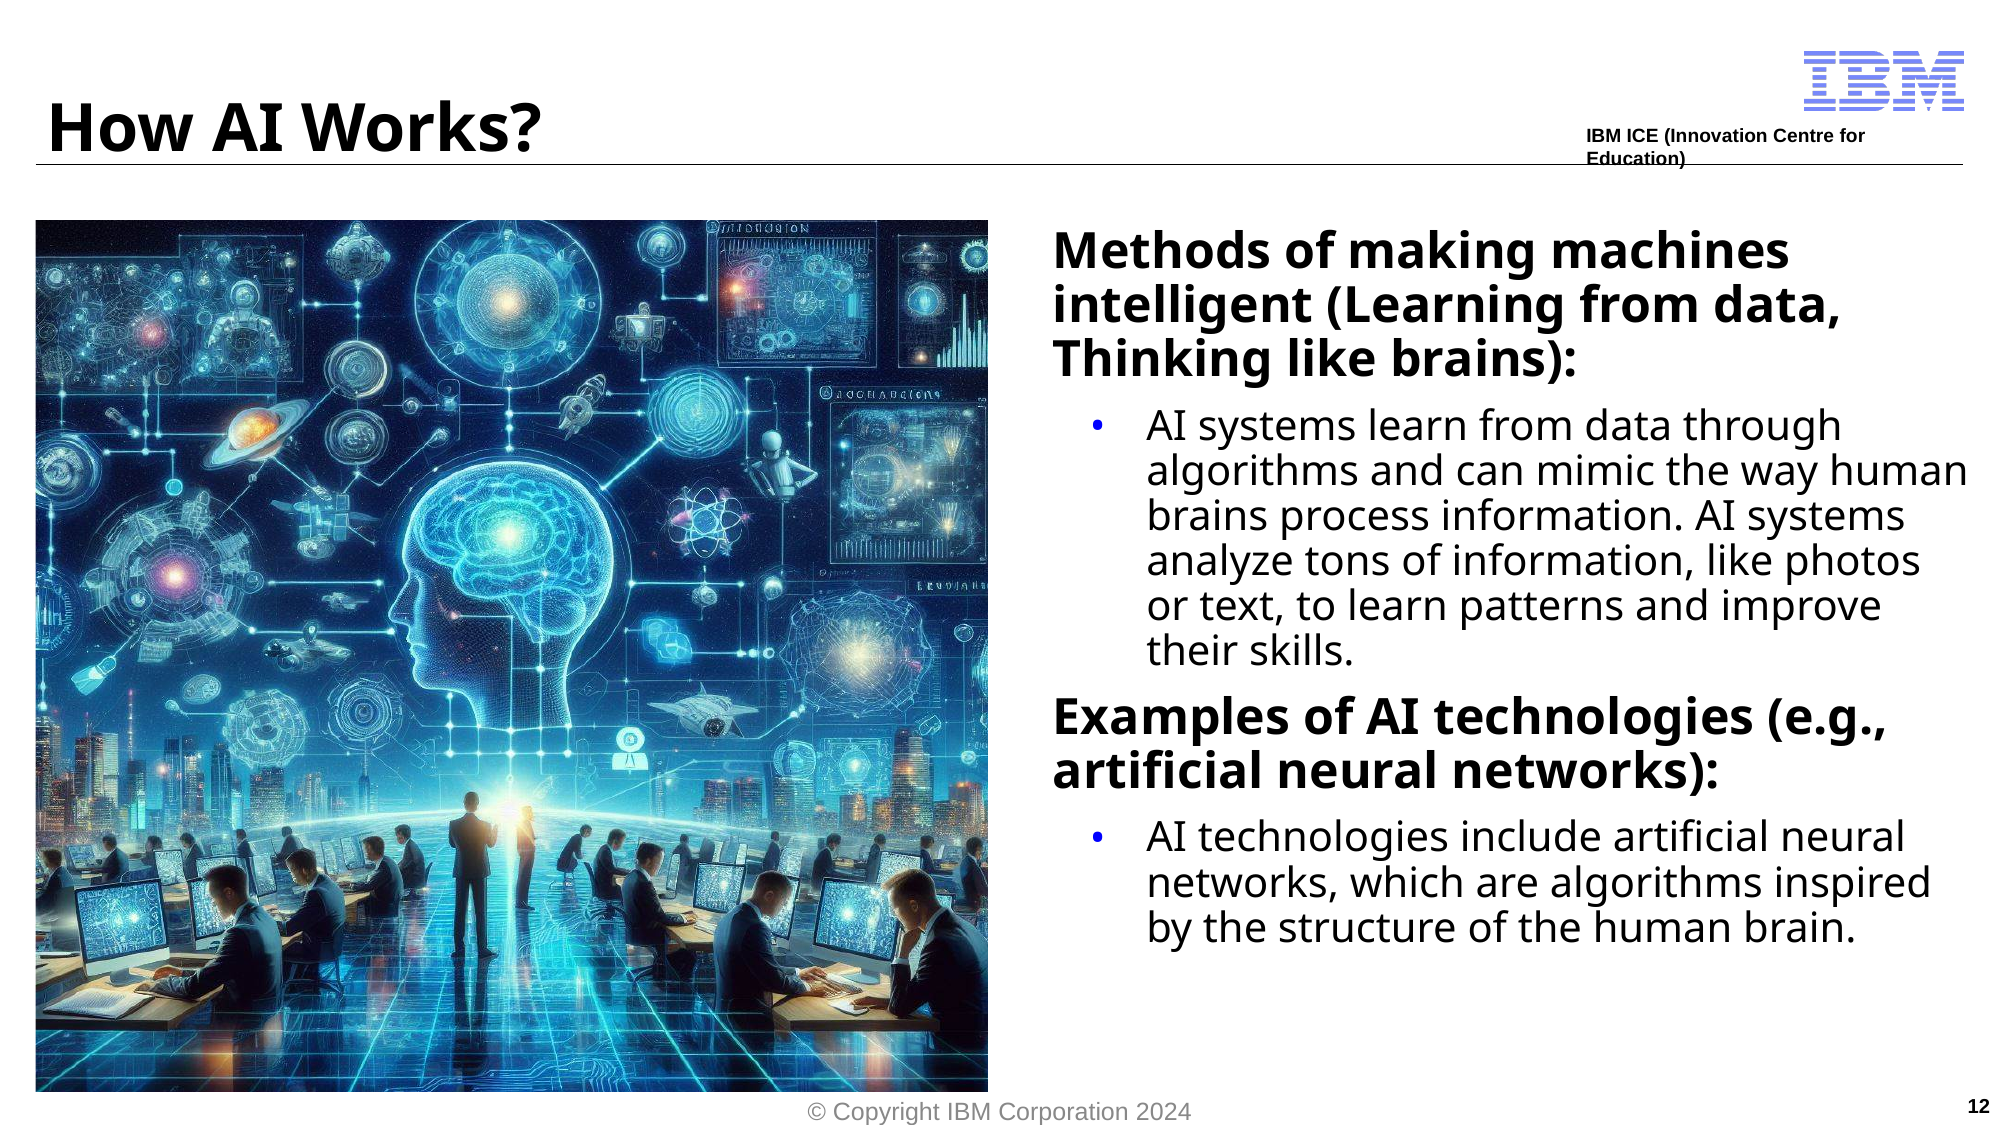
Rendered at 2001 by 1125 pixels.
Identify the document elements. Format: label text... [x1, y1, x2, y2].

picture [1804, 51, 1964, 111]
text_box © Copyright IBM Corporation 2024 [0, 1096, 2000, 1125]
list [35, 220, 989, 1092]
slide_number 12 [1819, 1093, 2000, 1120]
title How AI Works? [36, 20, 1710, 165]
list Methods of making machines intelligent (Learning from data, Thinking like brains): AI systems learn from data through algorithms and can mimic the way human brains process information. AI systems analyze tons of information, like photos or text, to learn patterns and improve their skills. Examples of AI technologies (e.g., artificial neural networks): AI technologies include artificial neural networks, which are algorithms inspired by the structure of the human brain. [989, 220, 1971, 1092]
